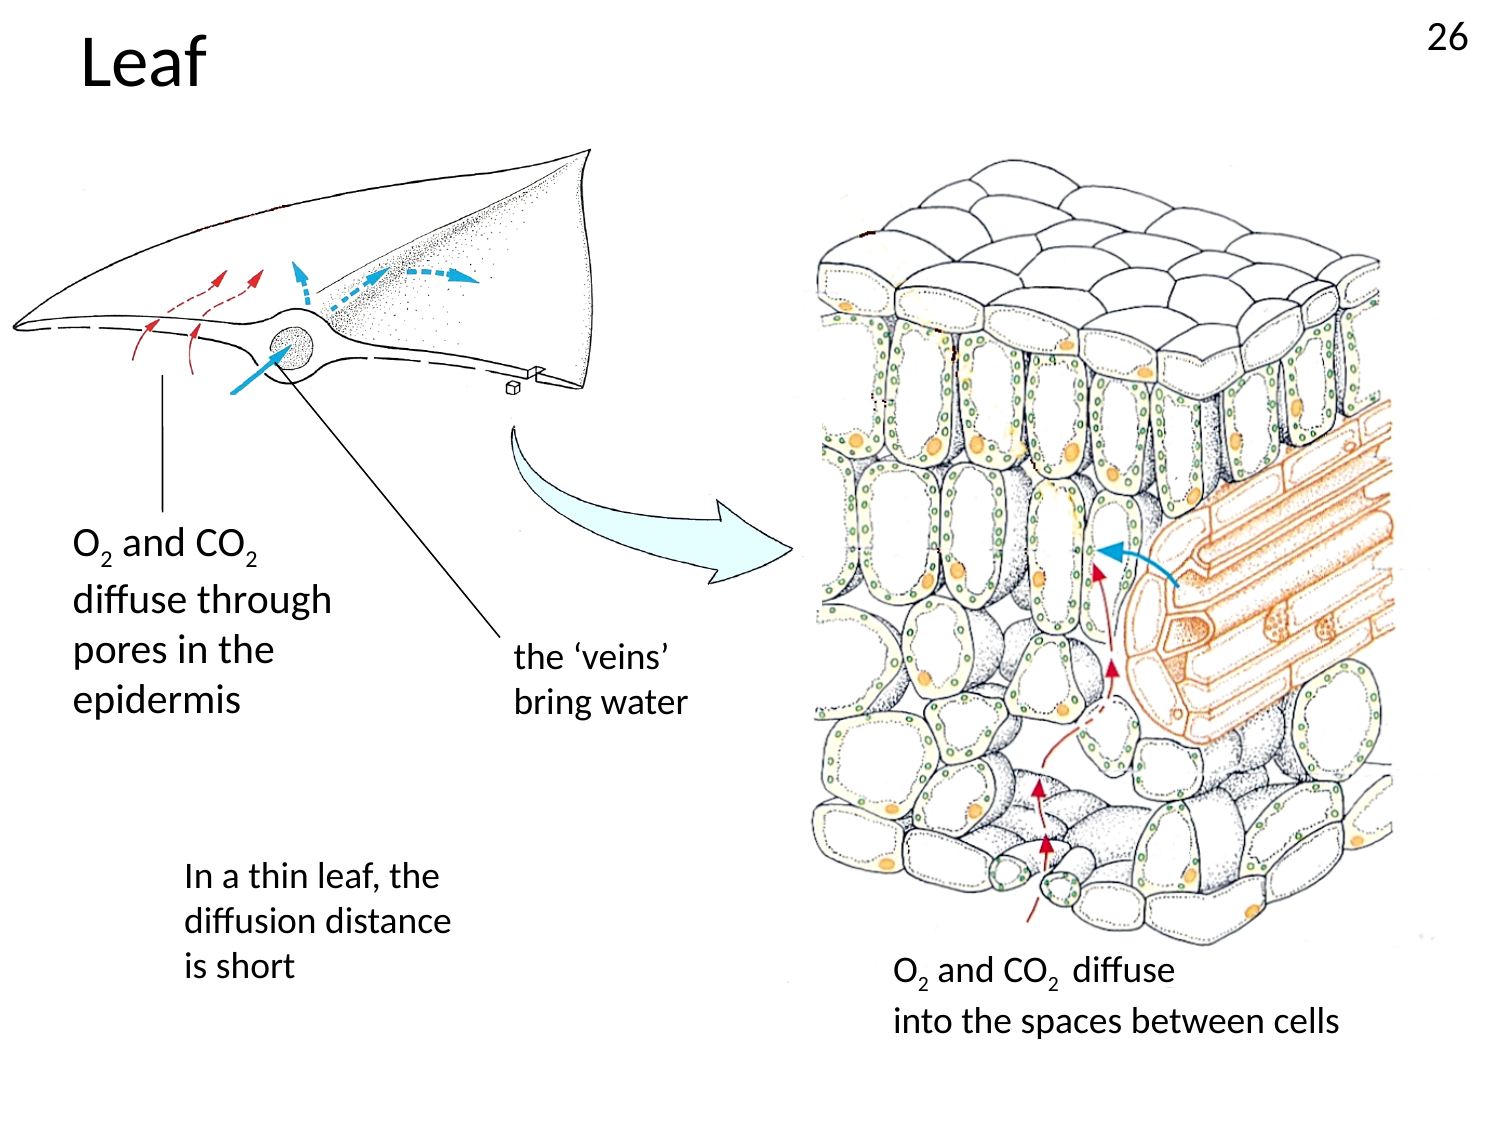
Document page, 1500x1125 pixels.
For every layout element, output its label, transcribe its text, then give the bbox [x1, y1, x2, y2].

text_box In a thin leaf, the diffusion distance is short [169, 843, 468, 994]
text_box 26 [1411, 1, 1485, 67]
picture [487, 149, 1444, 988]
text_box the ‘veins’ bring water [498, 624, 704, 730]
title Leaf [0, 0, 288, 113]
picture [0, 124, 609, 395]
text_box O2 and CO2 diffuse into the spaces between cells [878, 997, 1356, 1049]
text_box O2 and CO2 diffuse through pores in the epidermis [57, 507, 348, 730]
